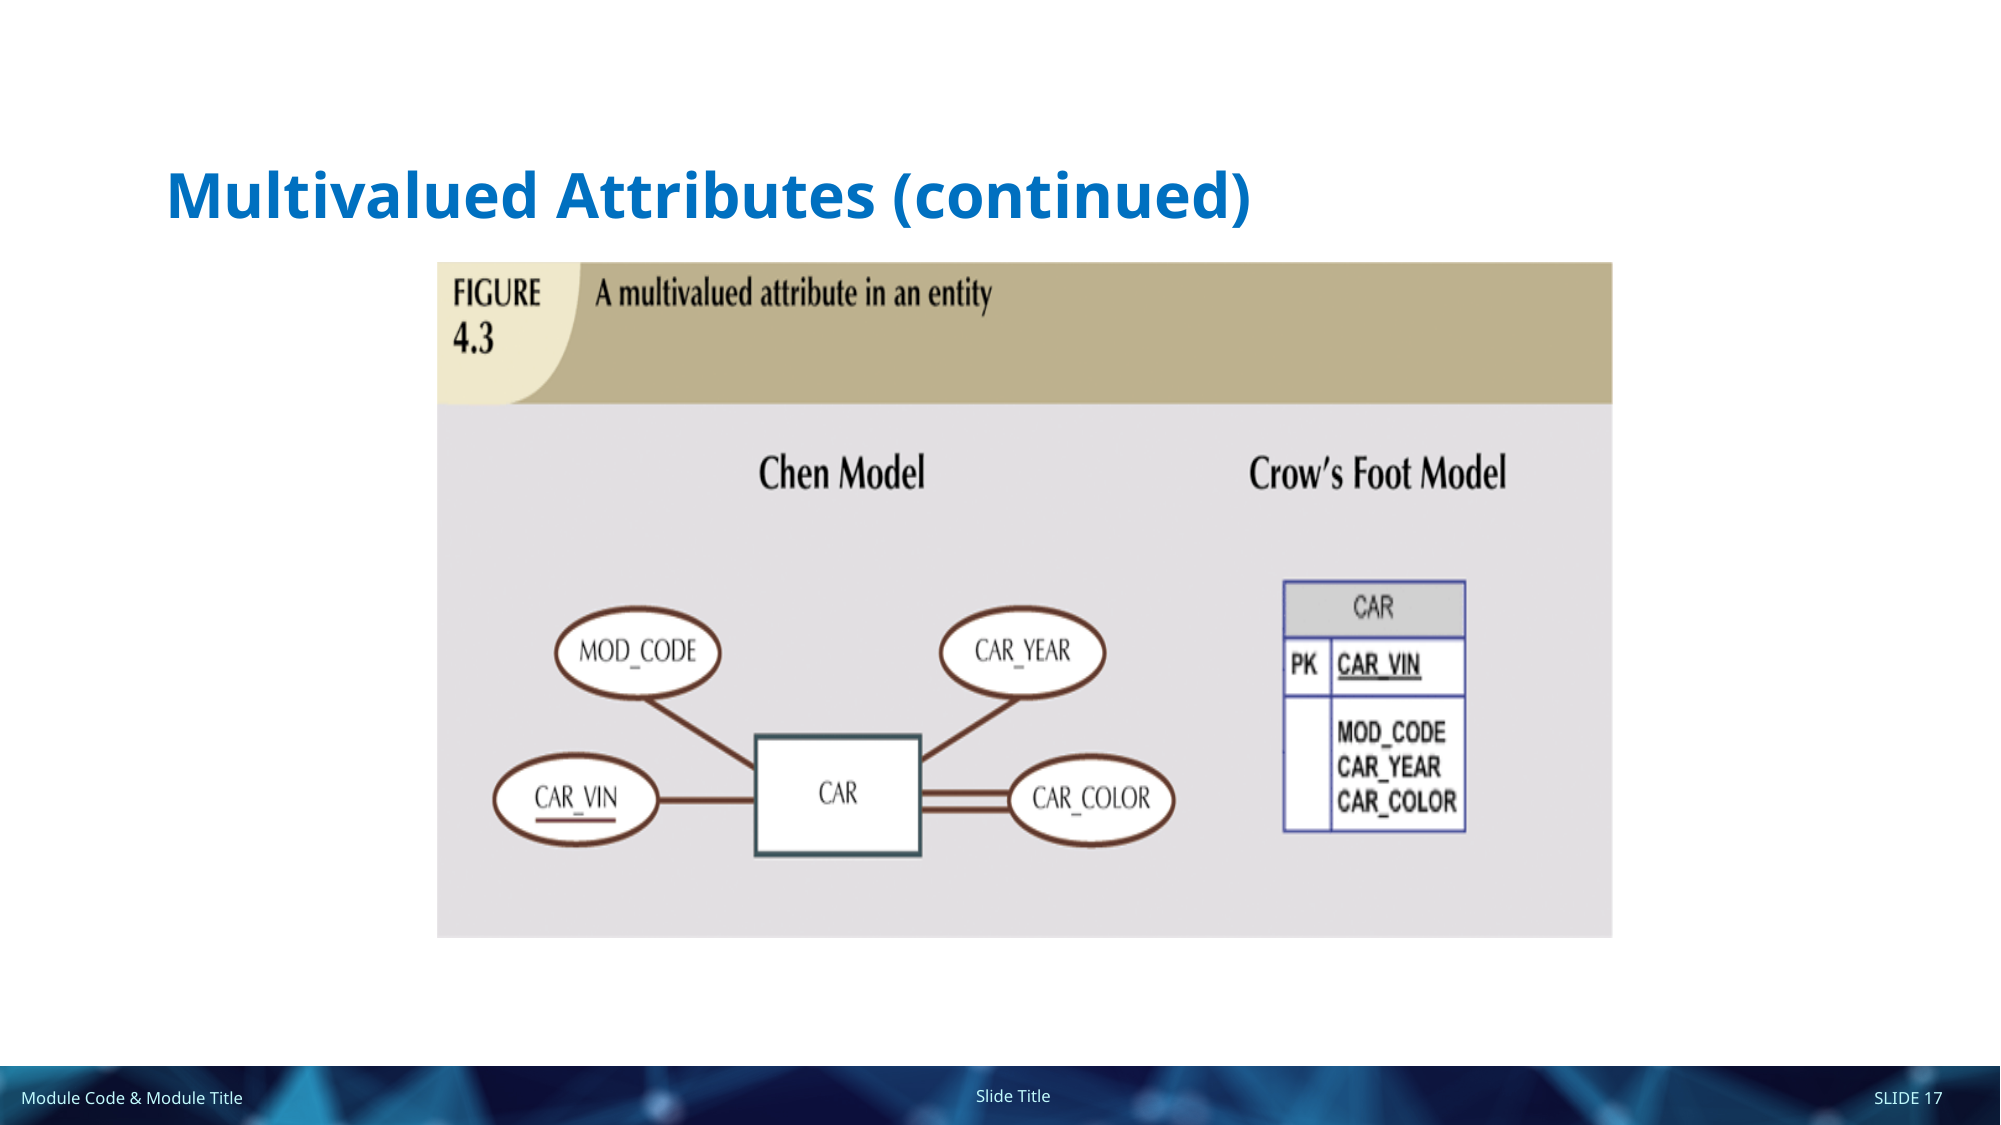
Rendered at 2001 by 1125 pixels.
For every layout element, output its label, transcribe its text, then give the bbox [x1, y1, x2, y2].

title Multivalued Attributes (continued) [150, 99, 1850, 288]
picture [0, 1066, 2000, 1125]
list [437, 262, 1613, 938]
